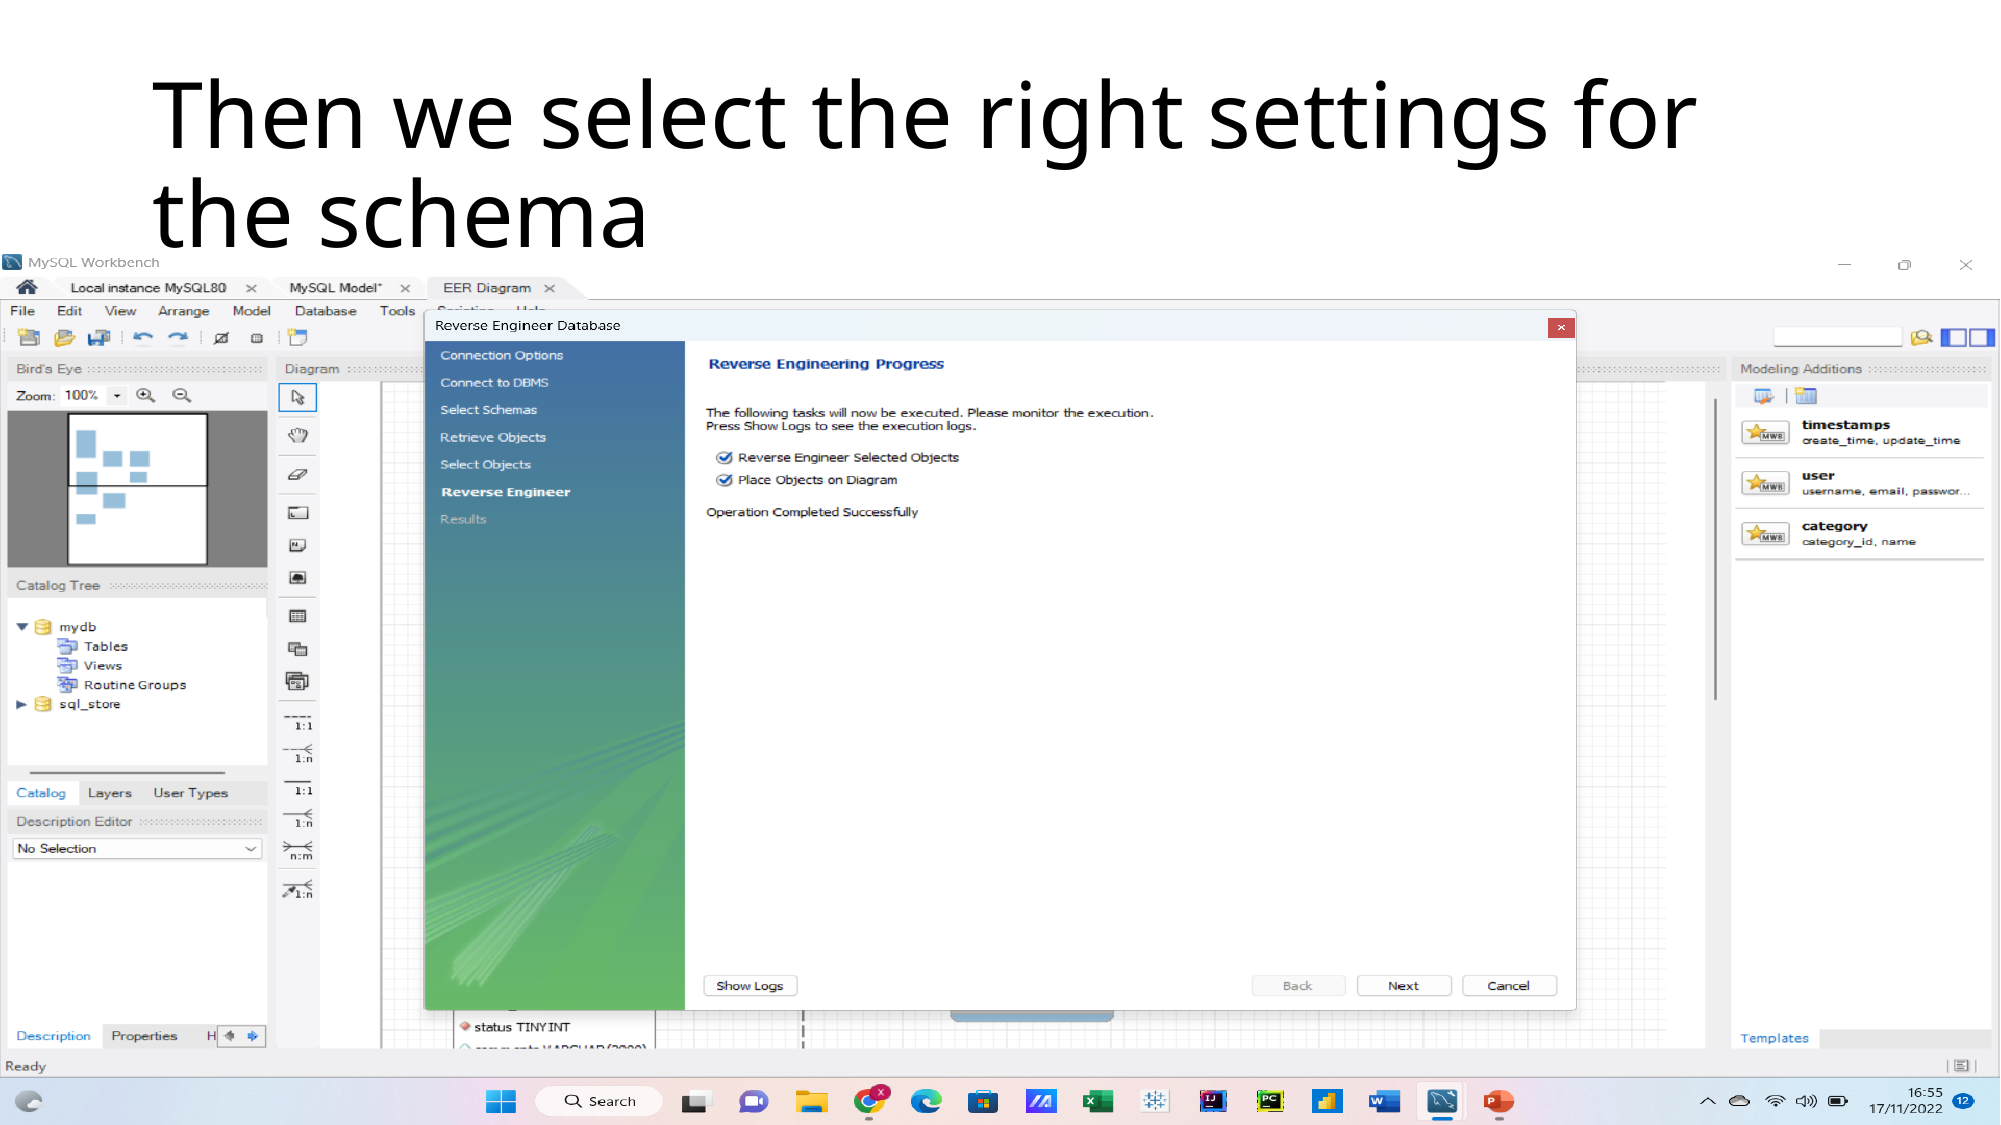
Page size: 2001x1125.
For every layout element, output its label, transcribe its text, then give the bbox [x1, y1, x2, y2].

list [0, 250, 2000, 1125]
title Then we select the right settings for the schema [137, 59, 1863, 250]
